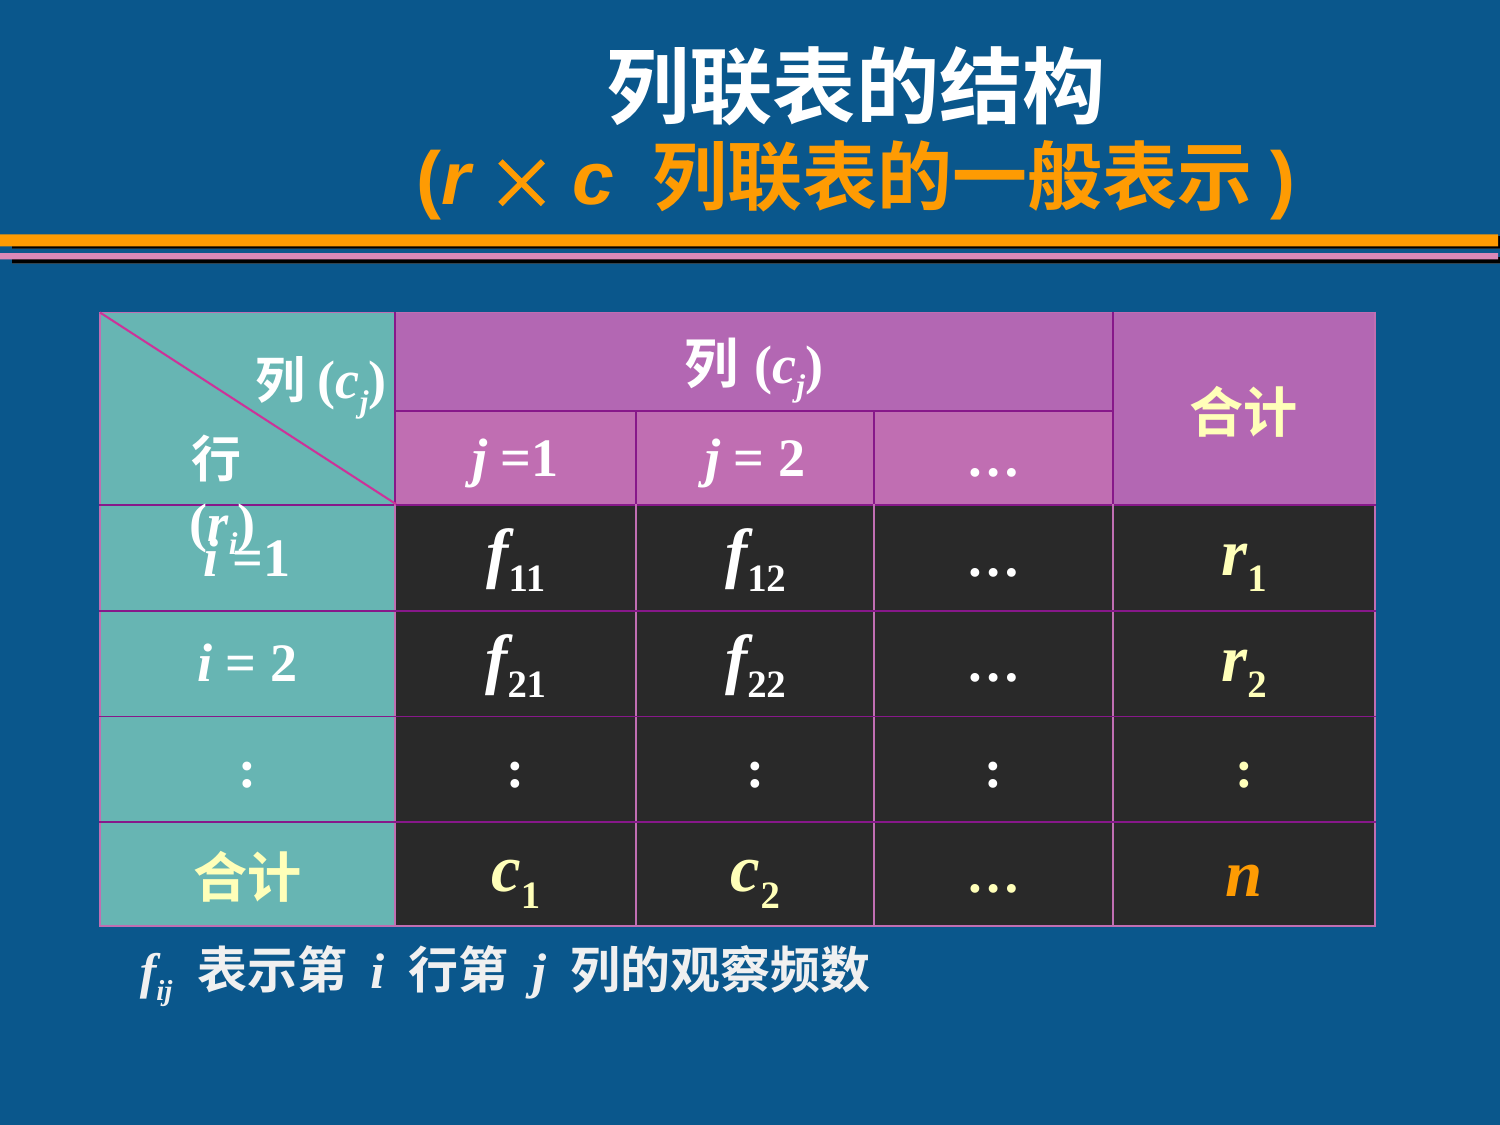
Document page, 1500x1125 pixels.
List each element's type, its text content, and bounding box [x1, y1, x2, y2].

text_box fij 表示第 i 行第 j 列的观察频数 [125, 930, 975, 1014]
table_cell c2 [637, 823, 873, 925]
table_cell j = 2 [637, 412, 873, 504]
table_cell c1 [396, 823, 635, 925]
table_cell n [1114, 823, 1374, 925]
table_cell : [1114, 717, 1374, 821]
table_cell 合计 [101, 823, 394, 925]
table_cell r2 [1114, 612, 1374, 716]
table_cell : [101, 717, 394, 821]
table_cell i =1 [101, 506, 394, 610]
table_cell f21 [396, 612, 635, 716]
table_cell … [875, 612, 1112, 716]
table_cell … [875, 412, 1112, 504]
table_cell : [396, 717, 635, 821]
table_cell j =1 [396, 412, 635, 504]
table_header 合计 [1114, 313, 1374, 504]
table_header 列(cj) [396, 313, 1112, 410]
table_cell i = 2 [101, 612, 394, 716]
table_cell … [875, 506, 1112, 610]
table_cell : [875, 717, 1112, 821]
table_cell f11 [396, 506, 635, 610]
table_cell f22 [637, 612, 873, 716]
text_box 列(cj) [237, 337, 405, 427]
table_cell : [637, 717, 873, 821]
text_box 行(ri) [145, 419, 300, 569]
table_cell … [875, 823, 1112, 925]
table_cell f12 [637, 506, 873, 610]
title 列联表的结构 (r  c 列联表的一般表示) [300, 37, 1413, 225]
table_header [101, 313, 394, 504]
table_cell r1 [1114, 506, 1374, 610]
